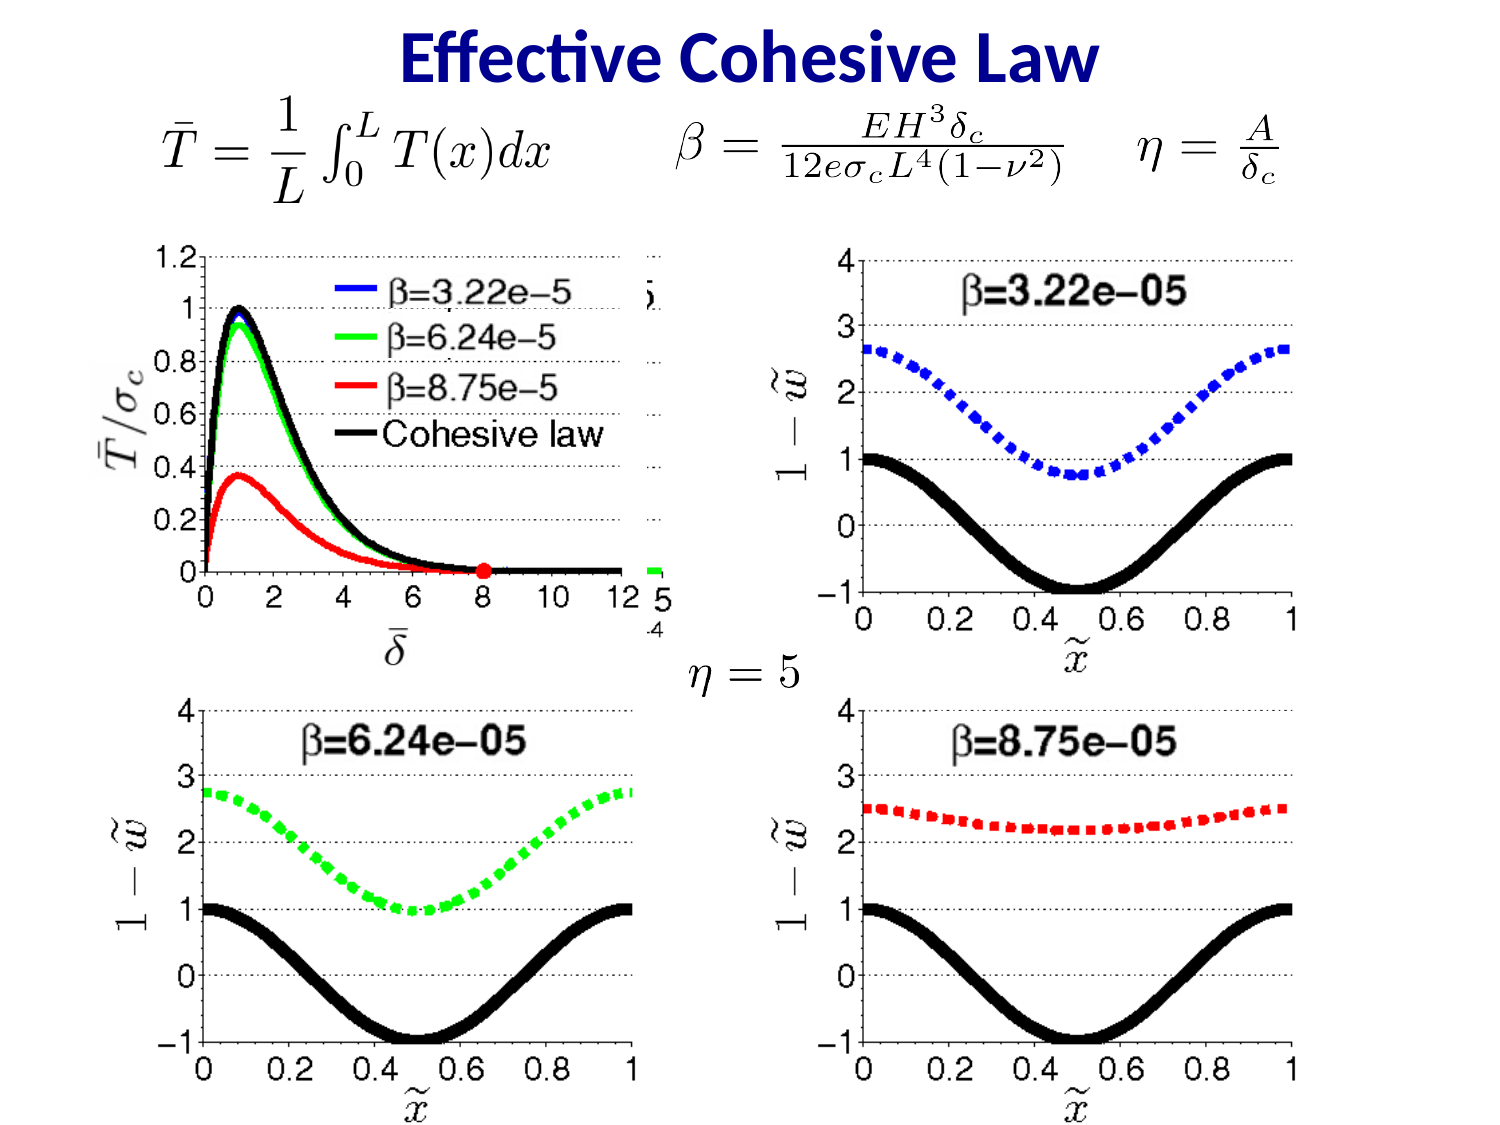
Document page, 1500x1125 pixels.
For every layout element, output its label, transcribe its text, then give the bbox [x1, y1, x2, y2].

picture [1137, 113, 1279, 185]
picture [62, 224, 1357, 1125]
text_box Effective Cohesive Law [74, 0, 1425, 118]
picture [162, 95, 551, 203]
picture [674, 104, 1064, 186]
